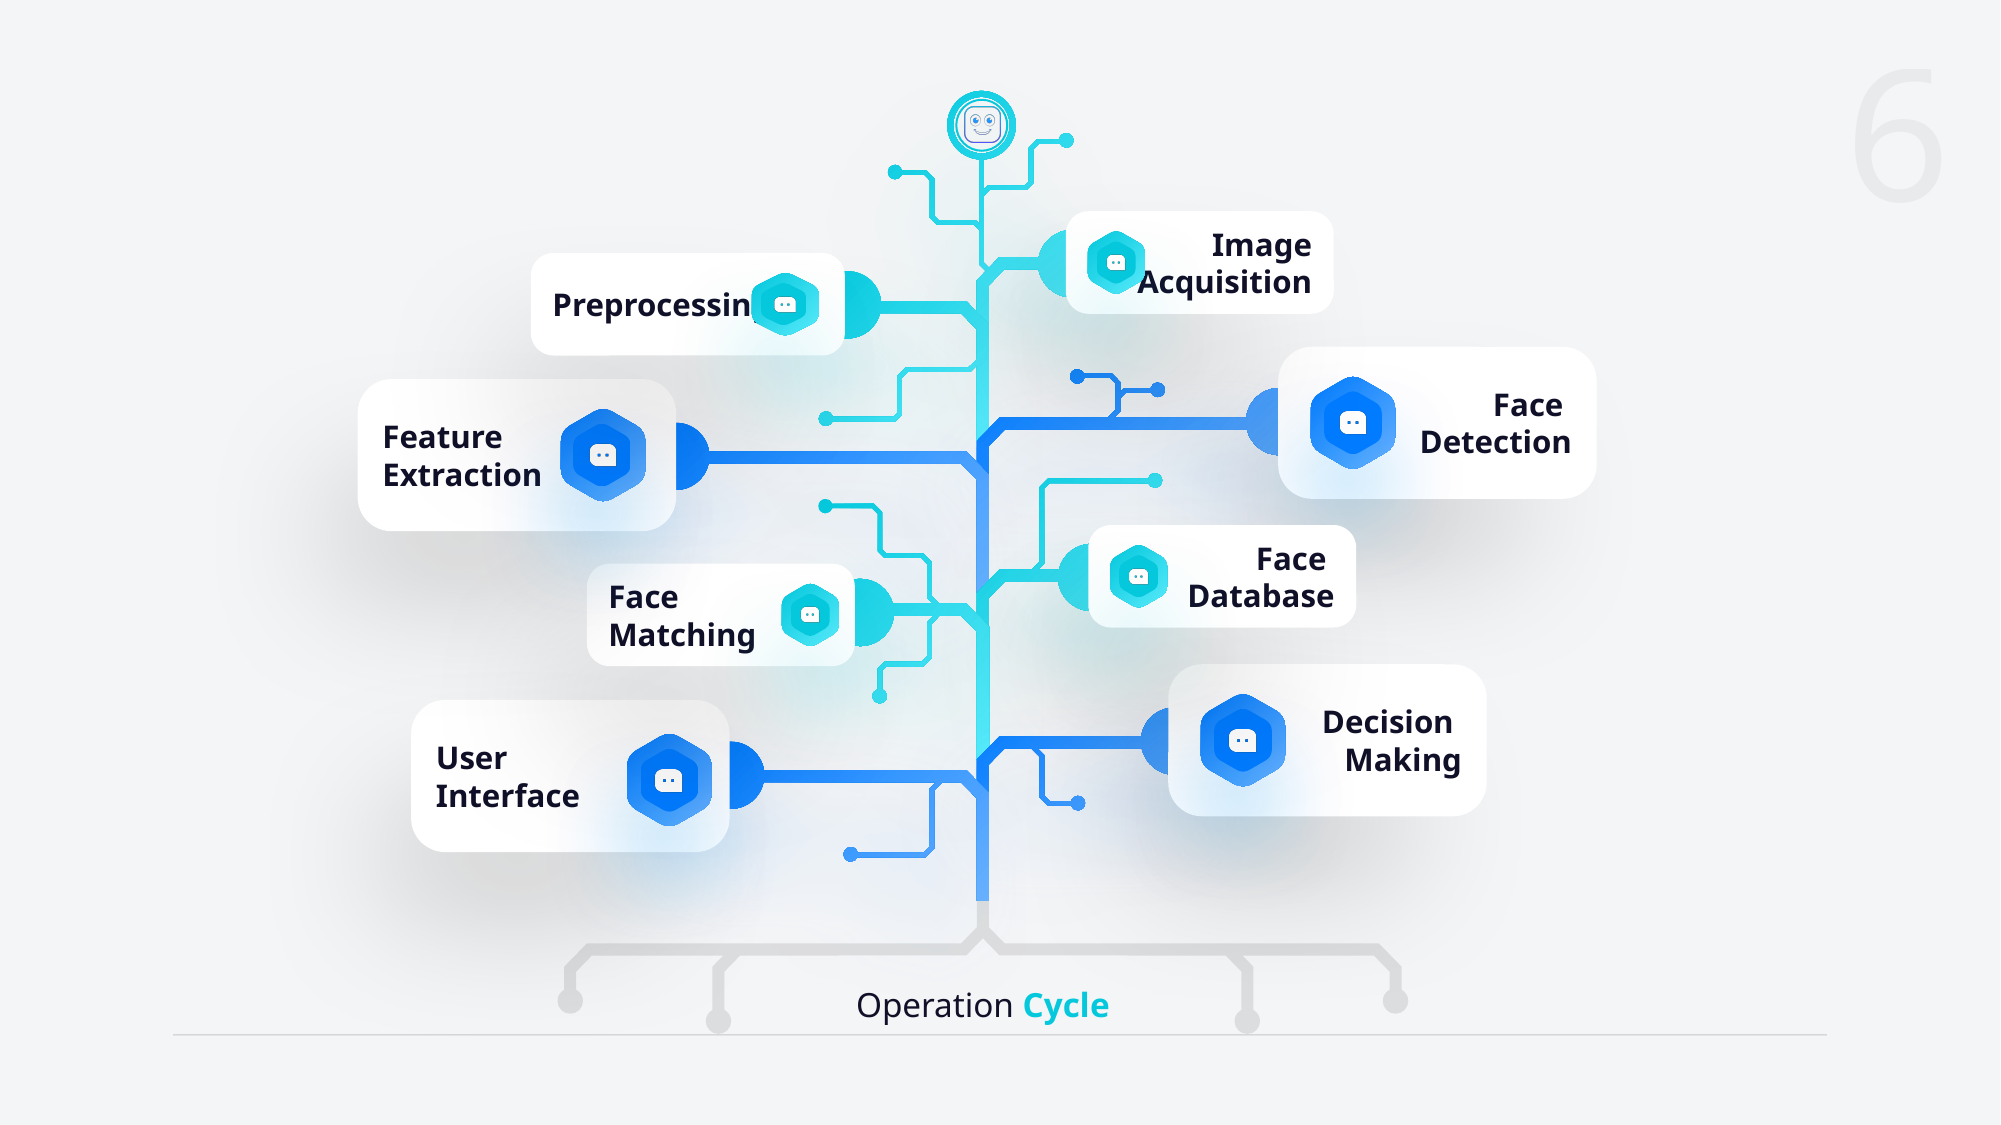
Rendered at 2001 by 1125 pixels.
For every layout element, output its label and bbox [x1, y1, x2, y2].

picture [953, 95, 1012, 154]
text_box [1168, 664, 1487, 817]
text_box [1088, 524, 1357, 628]
text_box [557, 90, 1409, 1034]
text_box [1065, 211, 1334, 314]
text_box [411, 699, 730, 853]
text_box [586, 563, 855, 667]
text_box [530, 252, 845, 356]
text_box [357, 379, 677, 532]
text_box [1278, 346, 1597, 499]
